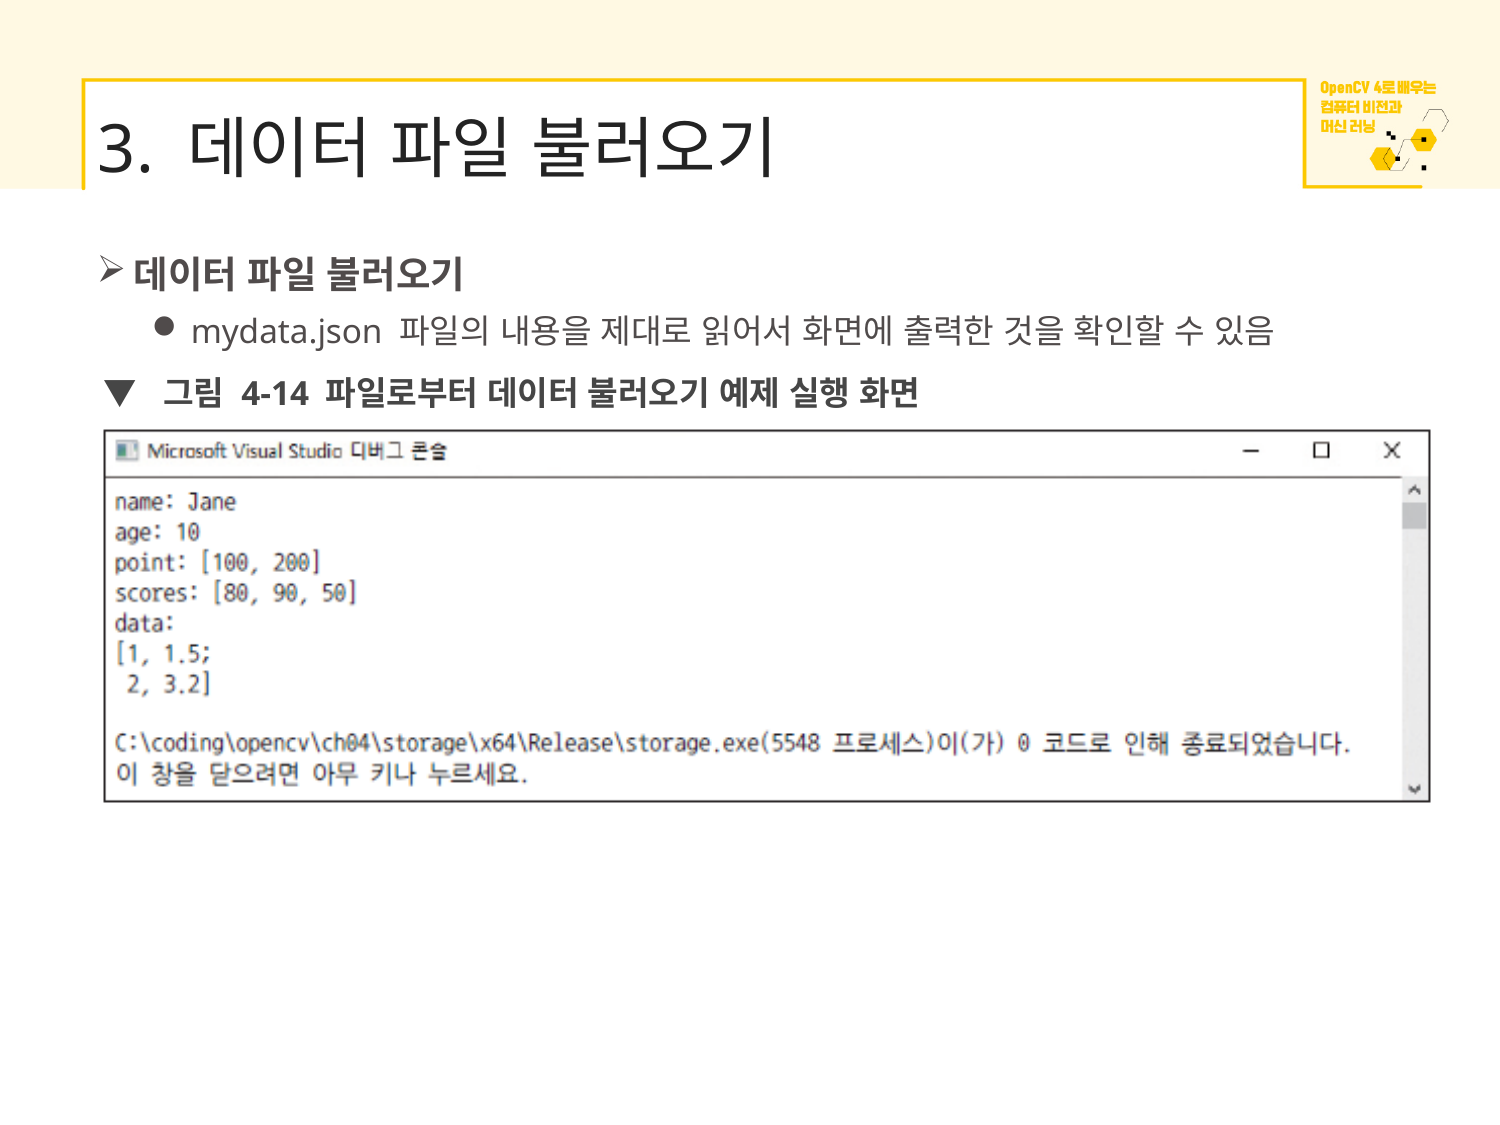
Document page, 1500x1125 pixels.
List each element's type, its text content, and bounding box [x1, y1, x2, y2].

list 데이터 파일 불러오기 mydata.json 파일의 내용을 제대로 읽어서 화면에 출력한 것을 확인할 수 있음 [81, 239, 1412, 1054]
picture [0, 0, 1500, 1125]
title 3. 데이터 파일 불러오기 [82, 61, 1413, 193]
text_box ▼ 그림 4-14 파일로부터 데이터 불러오기 예제 실행 화면 [88, 364, 1415, 431]
